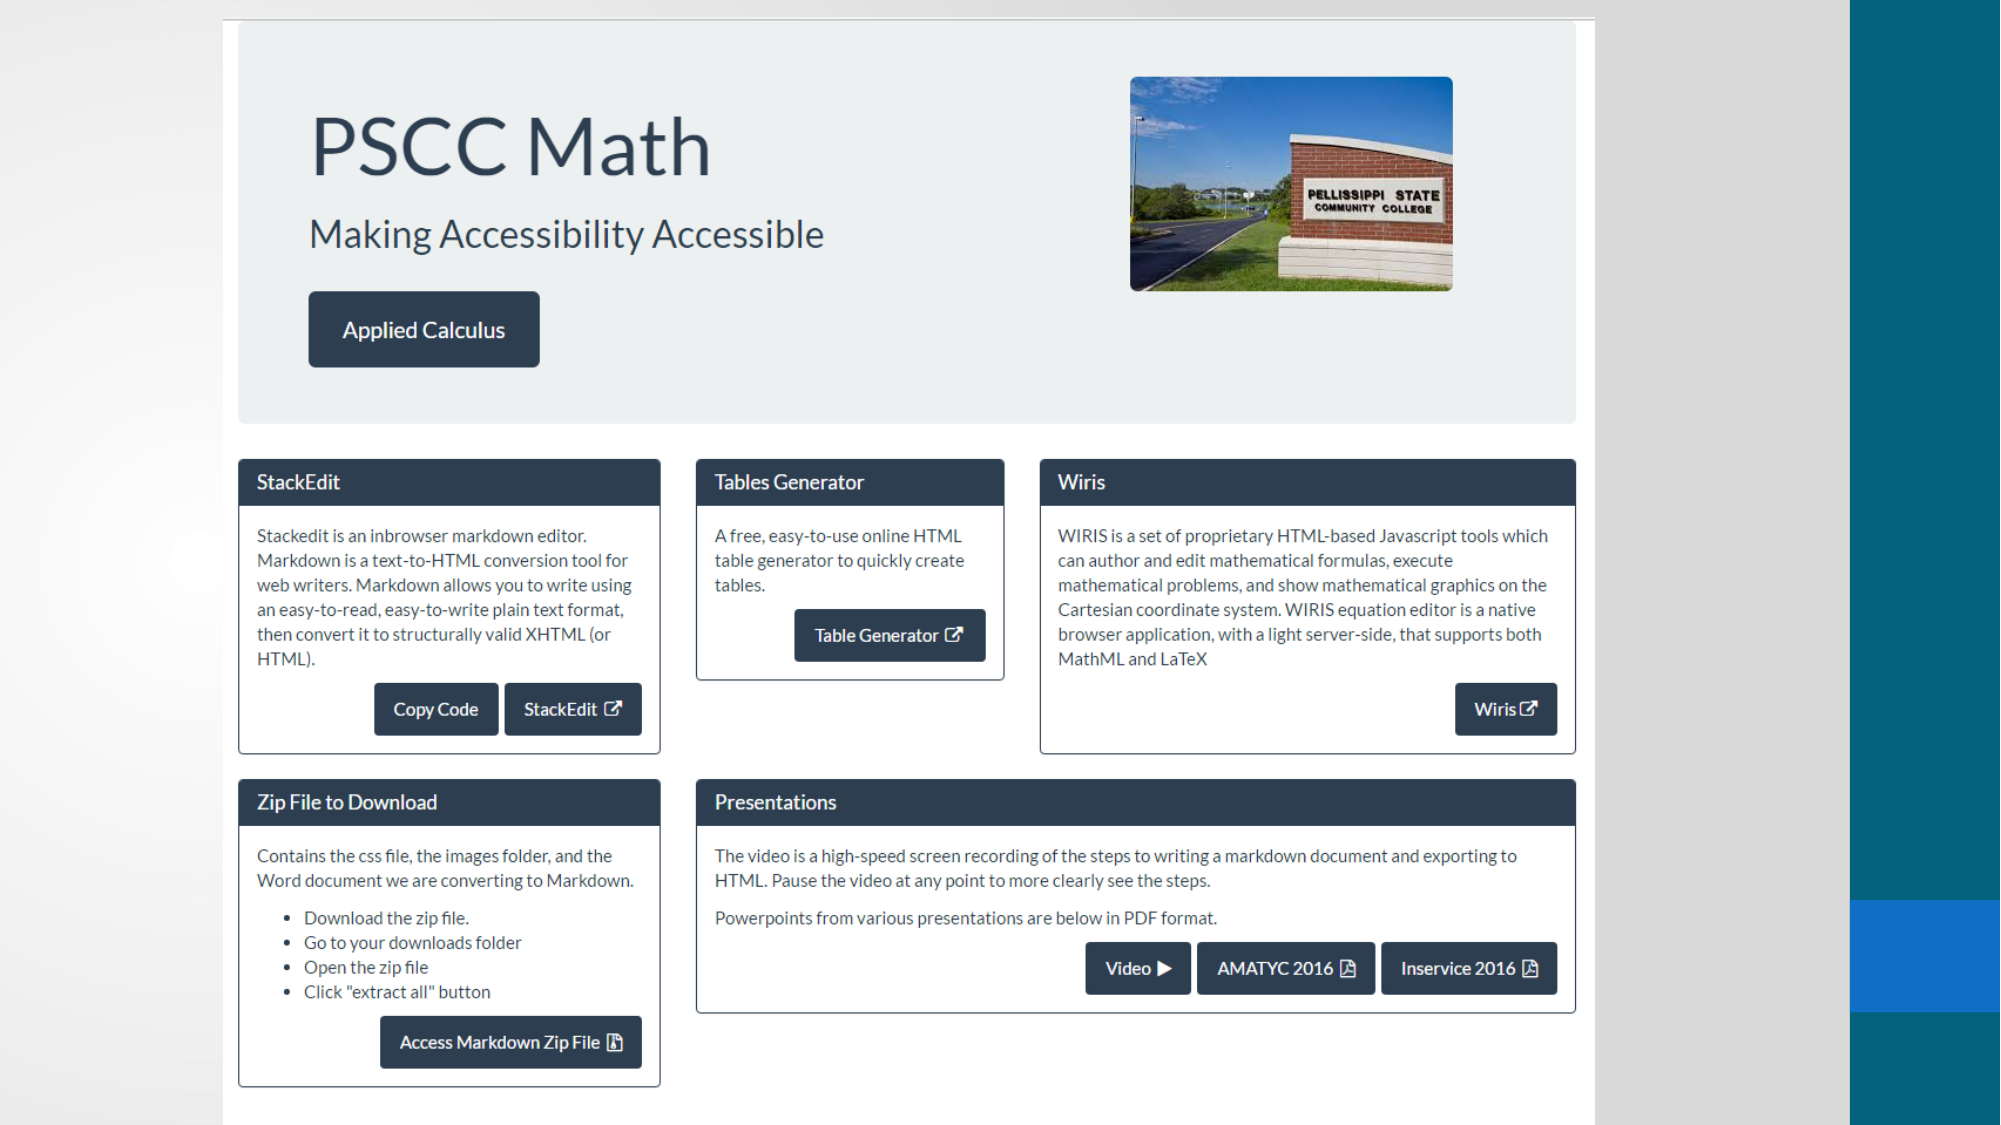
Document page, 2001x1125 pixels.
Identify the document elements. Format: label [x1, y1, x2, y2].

picture [223, 16, 1595, 1125]
